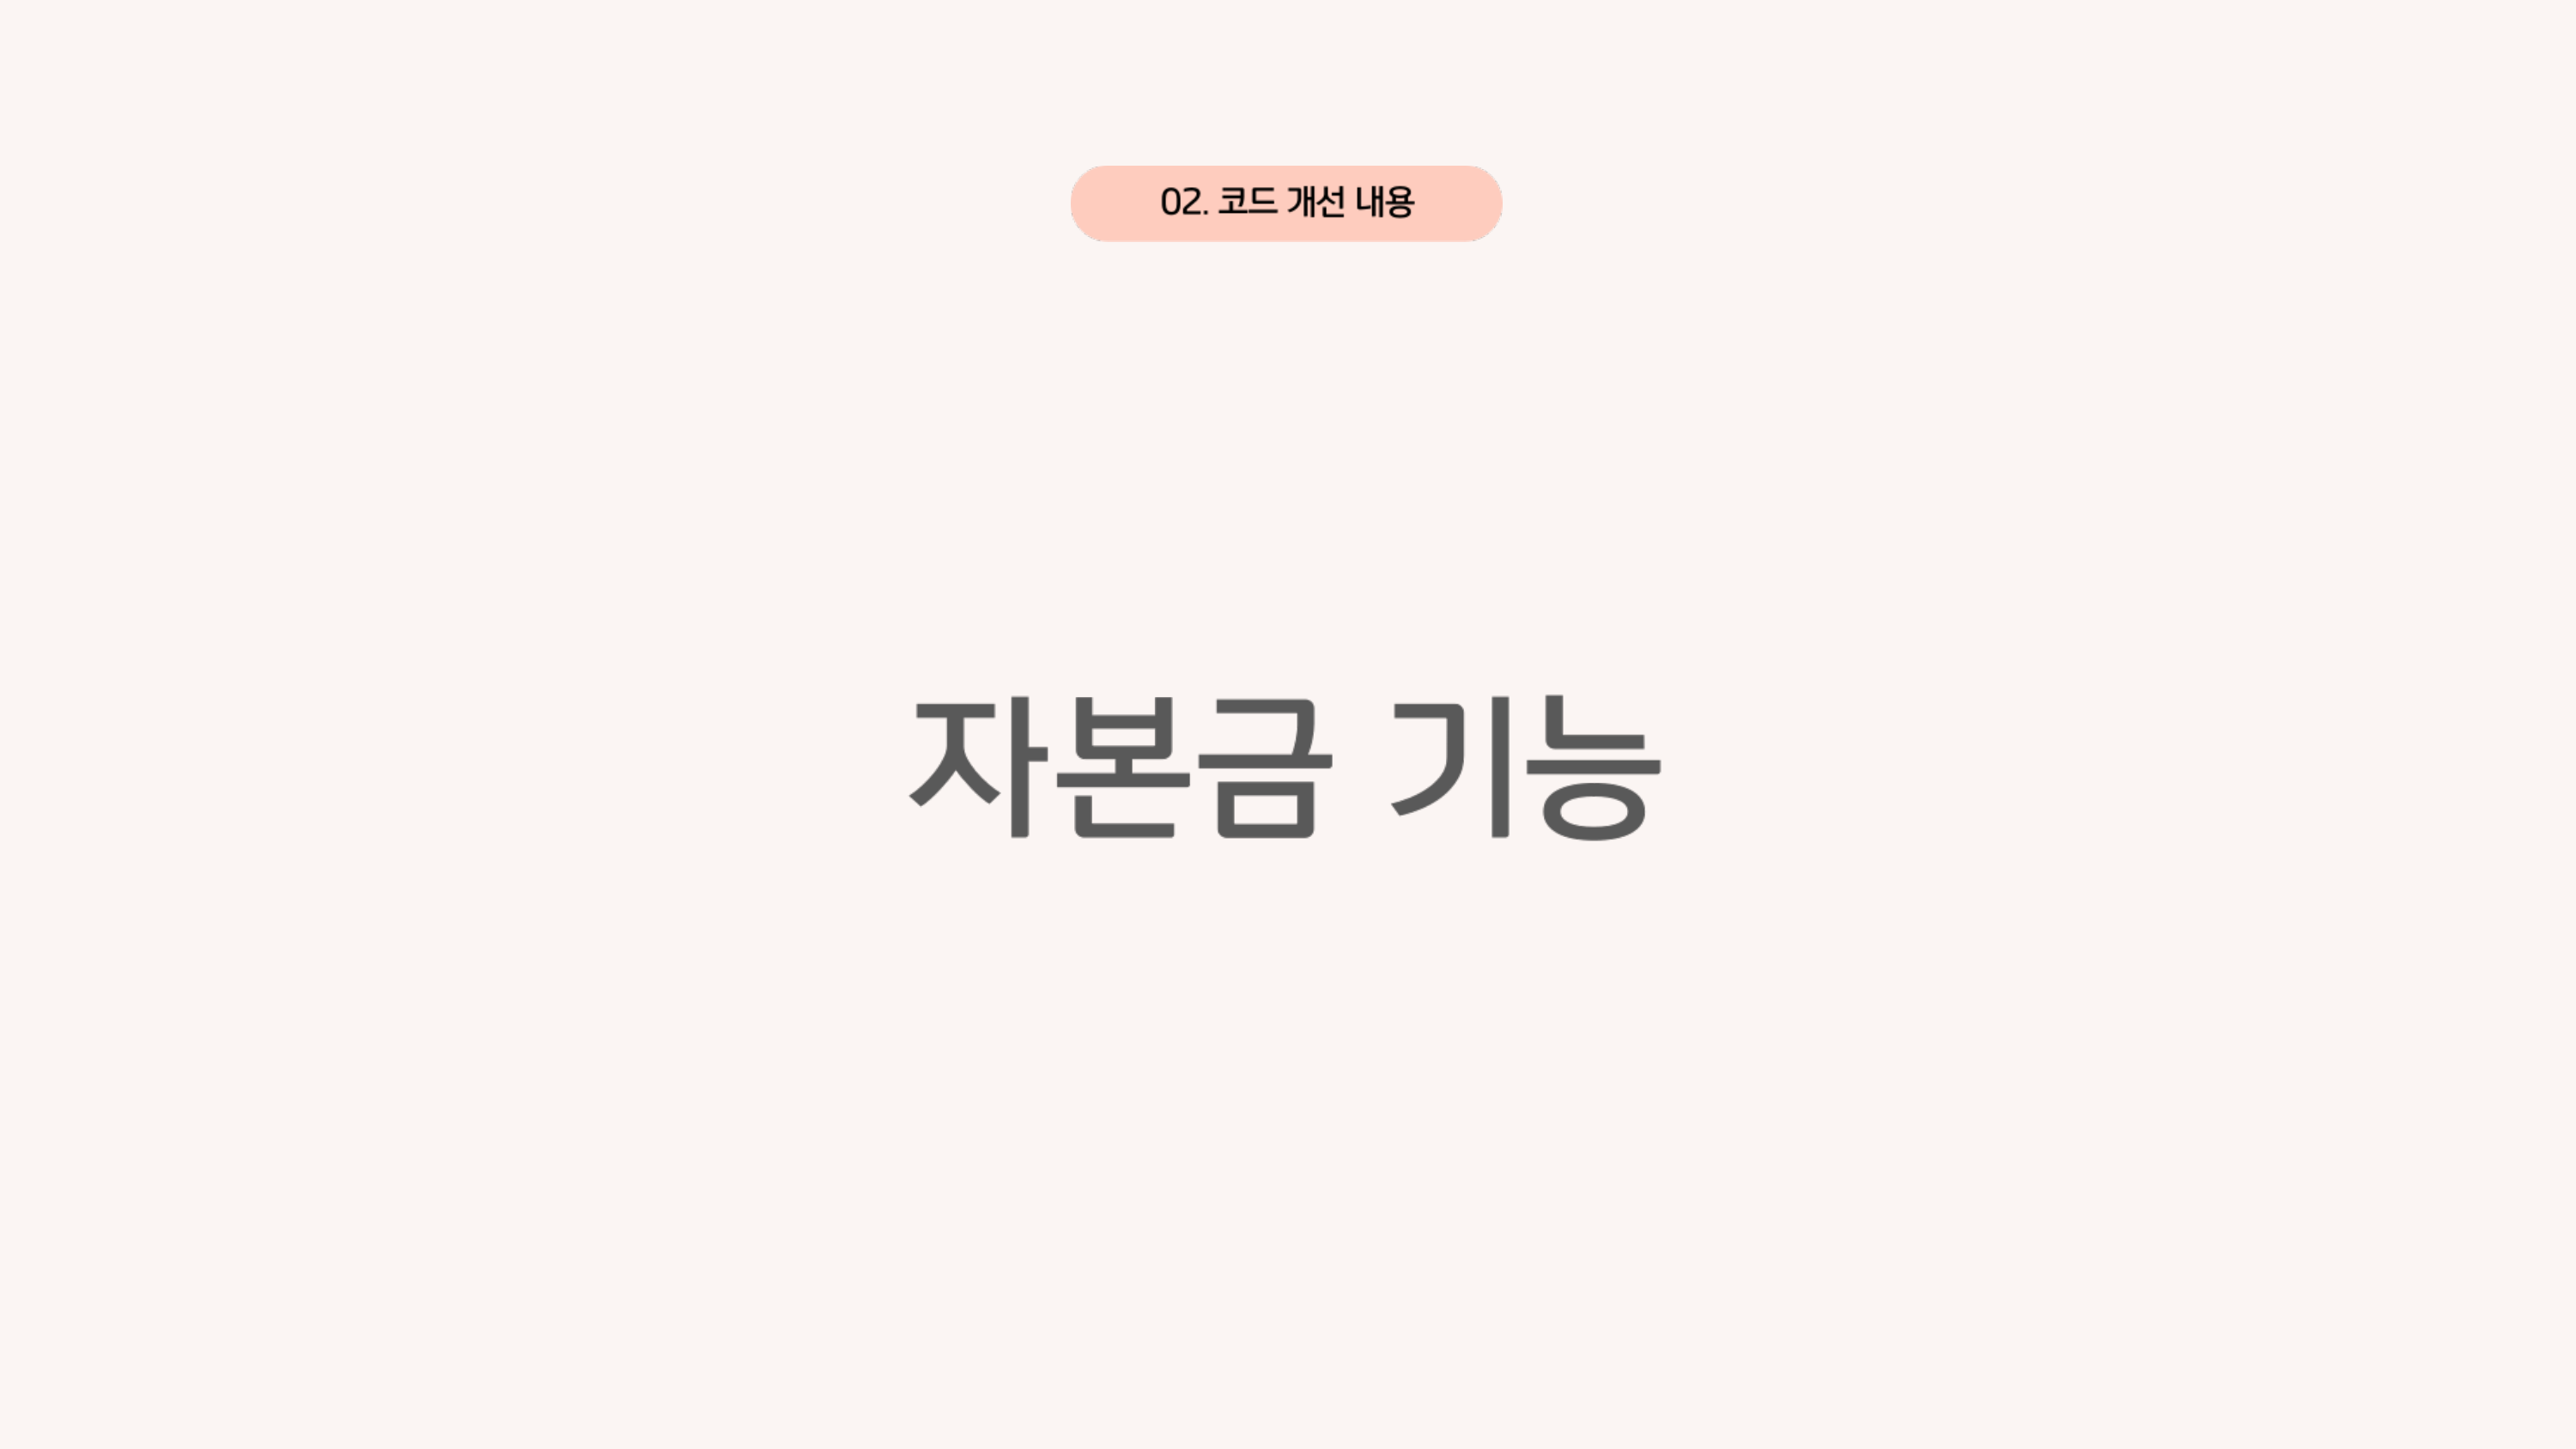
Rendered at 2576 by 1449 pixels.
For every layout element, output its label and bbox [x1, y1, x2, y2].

picture [1071, 166, 1504, 255]
picture [0, 608, 2576, 1002]
